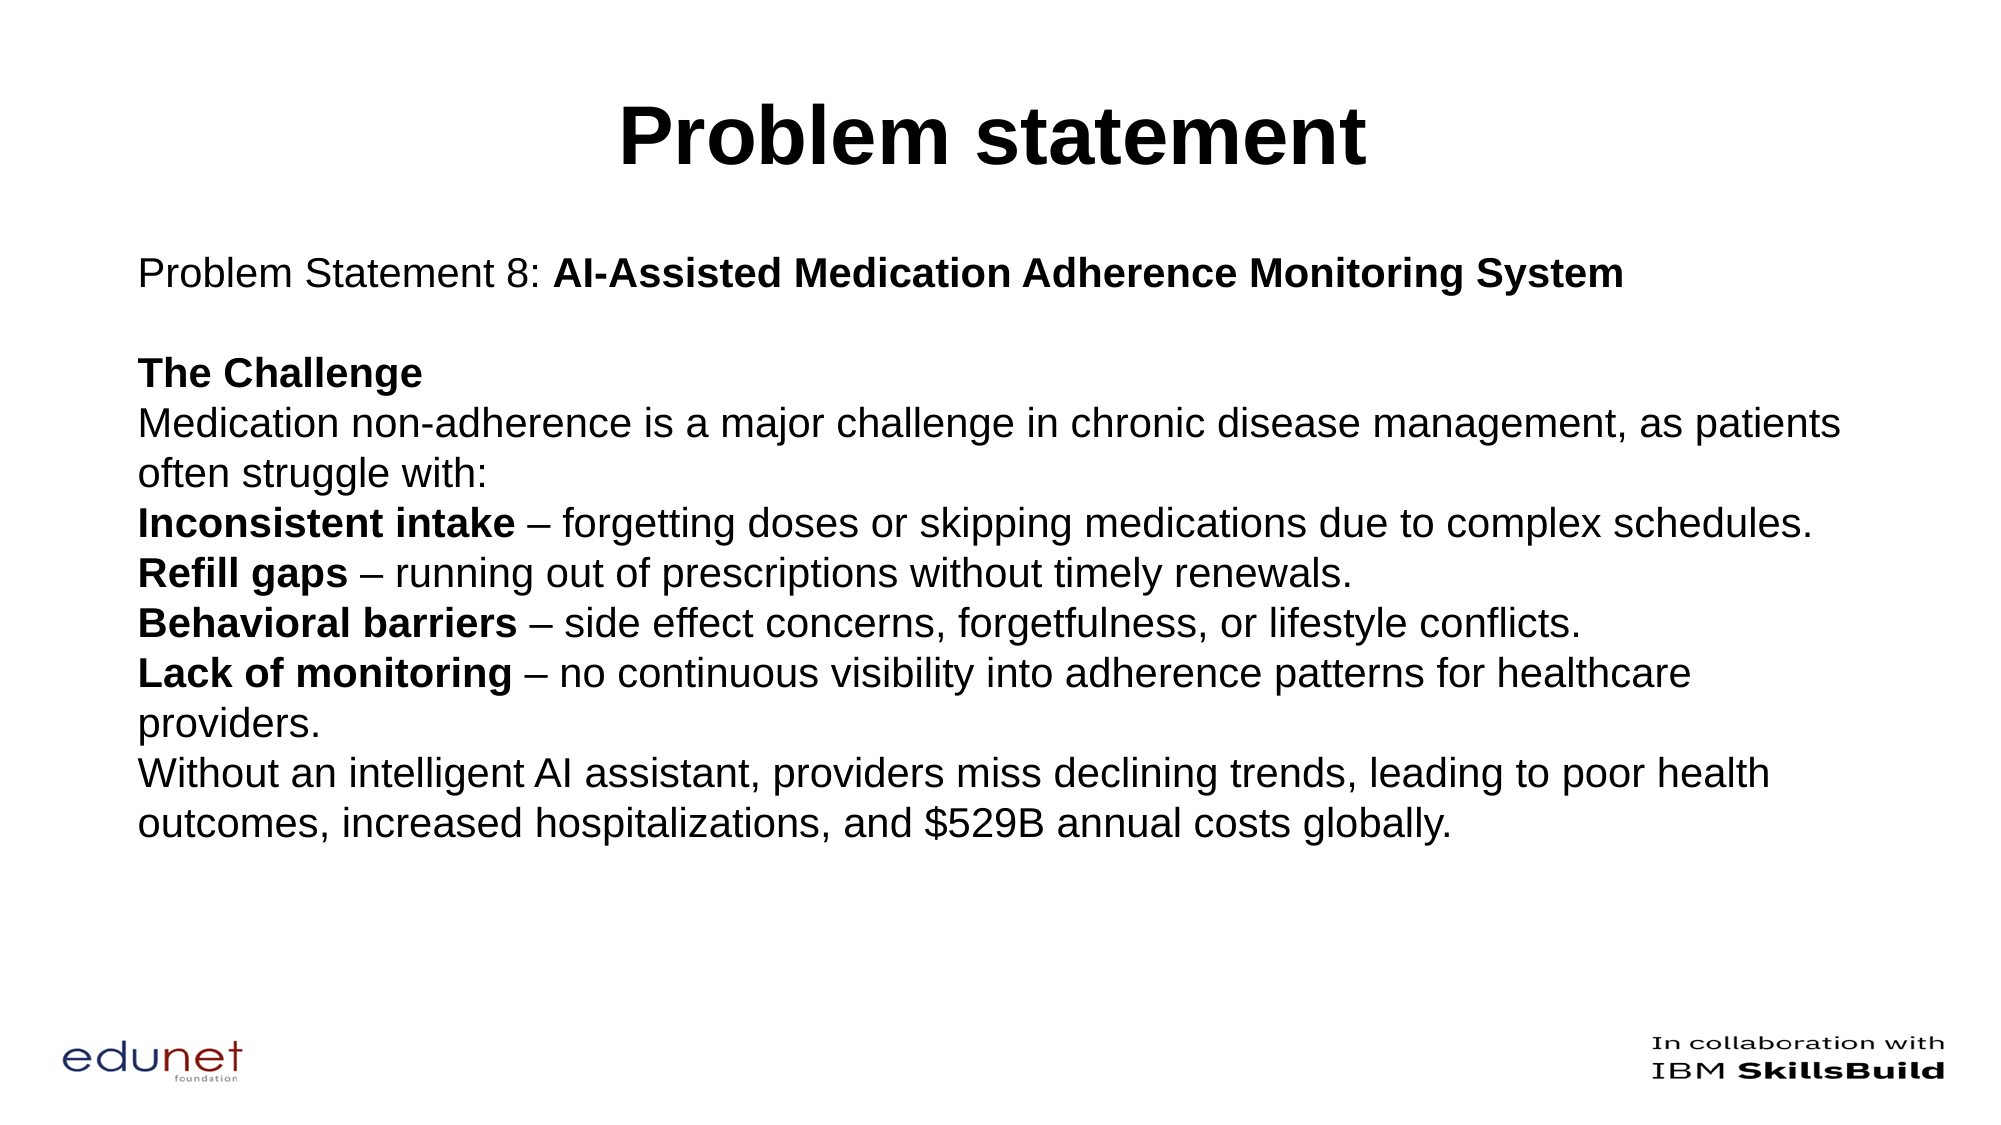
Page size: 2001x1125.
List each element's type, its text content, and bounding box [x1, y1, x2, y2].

picture [54, 1035, 1946, 1088]
text_box Problem statement [0, 73, 2000, 189]
text_box Problem Statement 8: AI-Assisted Medication Adherence Monitoring System The Challenge Medication non-adherence is a major challenge in chronic disease management, as patients often struggle with: Inconsistent intake – forgetting doses or skipping medications due to complex schedules. Refill gaps – running out of prescriptions without timely renewals. Behavioral barriers – side effect concerns, forgetfulness, or lifestyle conflicts. Lack of monitoring – no continuous visibility into adherence patterns for healthcare providers. Without an intelligent AI assistant, providers miss declining trends, leading to poor health outcomes, increased hospitalizations, and $529B annual costs globally. [122, 238, 1867, 904]
